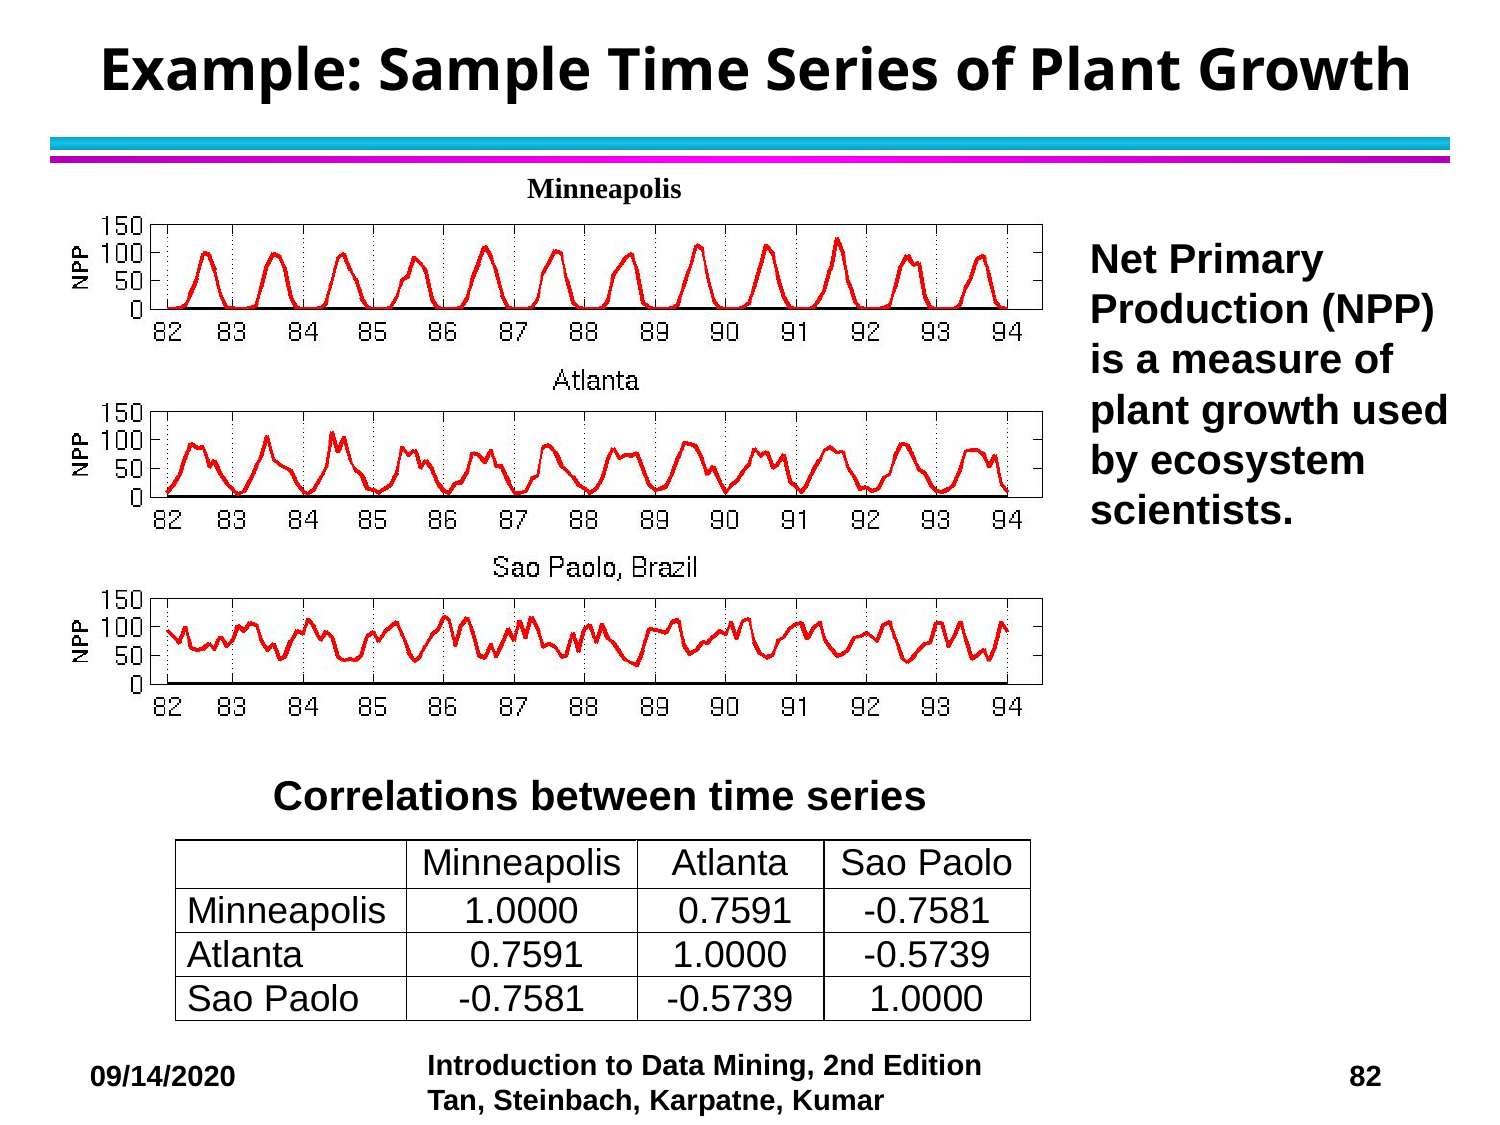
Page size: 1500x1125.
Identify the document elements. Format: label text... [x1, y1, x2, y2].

text_box Net Primary Production (NPP) is a measure of plant growth used by ecosystem scientists. [1154, 224, 1475, 540]
text_box Correlations between time series [149, 771, 1050, 825]
text_box Example: Sample Time Series of Plant Growth [49, 24, 1463, 110]
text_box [174, 839, 1097, 1051]
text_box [0, 162, 1151, 763]
